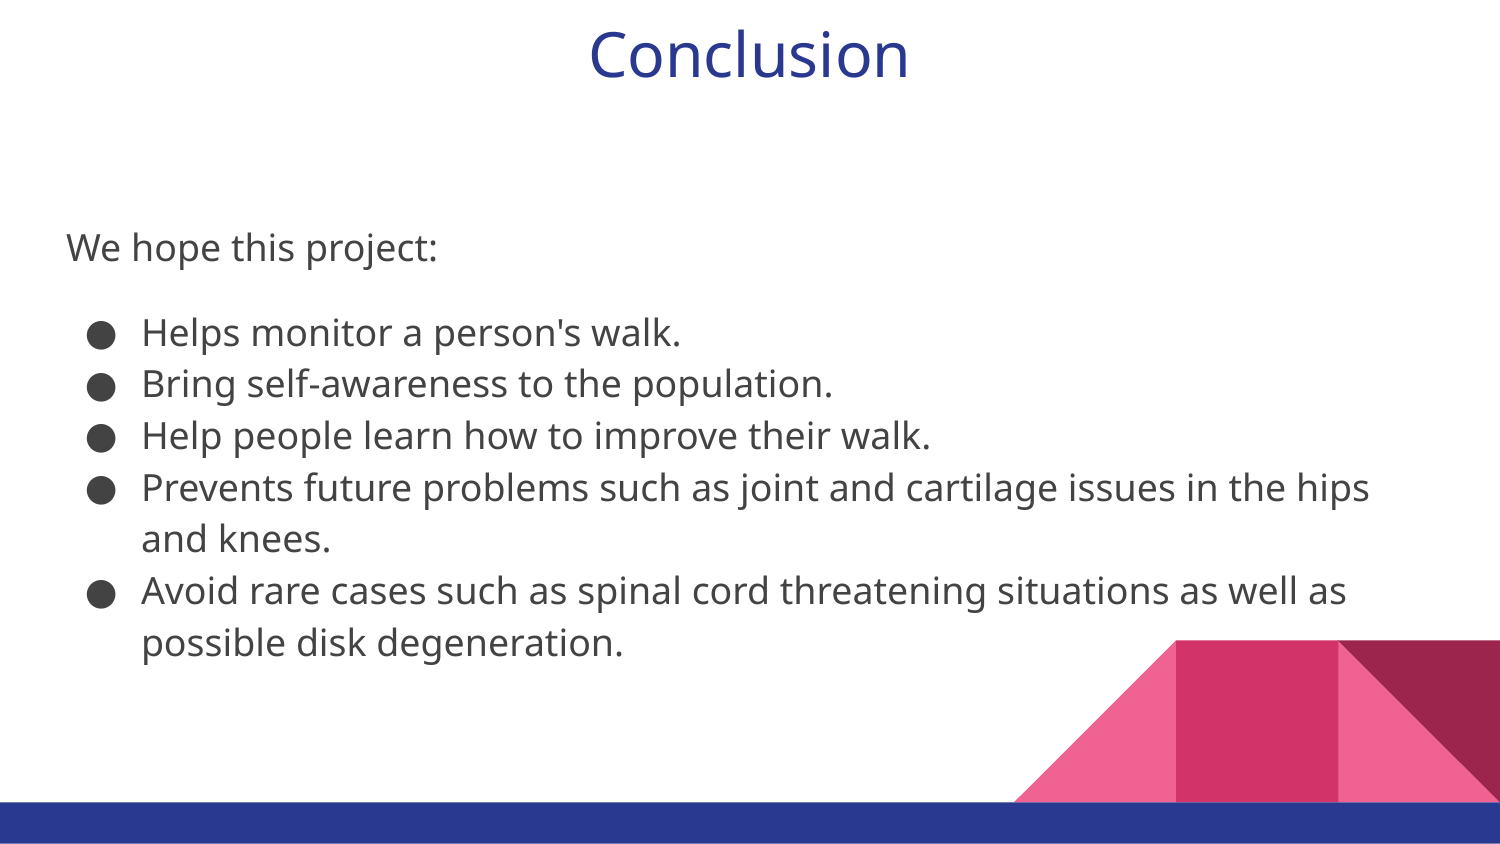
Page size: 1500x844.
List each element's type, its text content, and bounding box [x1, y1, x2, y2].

title Conclusion [51, 0, 1449, 100]
list We hope this project: Helps monitor a person's walk. Bring self-awareness to the population. Help people learn how to improve their walk. Prevents future problems such as joint and cartilage issues in the hips and knees. Avoid rare cases such as spinal cord threatening situations as well as possible disk degeneration. [51, 201, 1449, 750]
